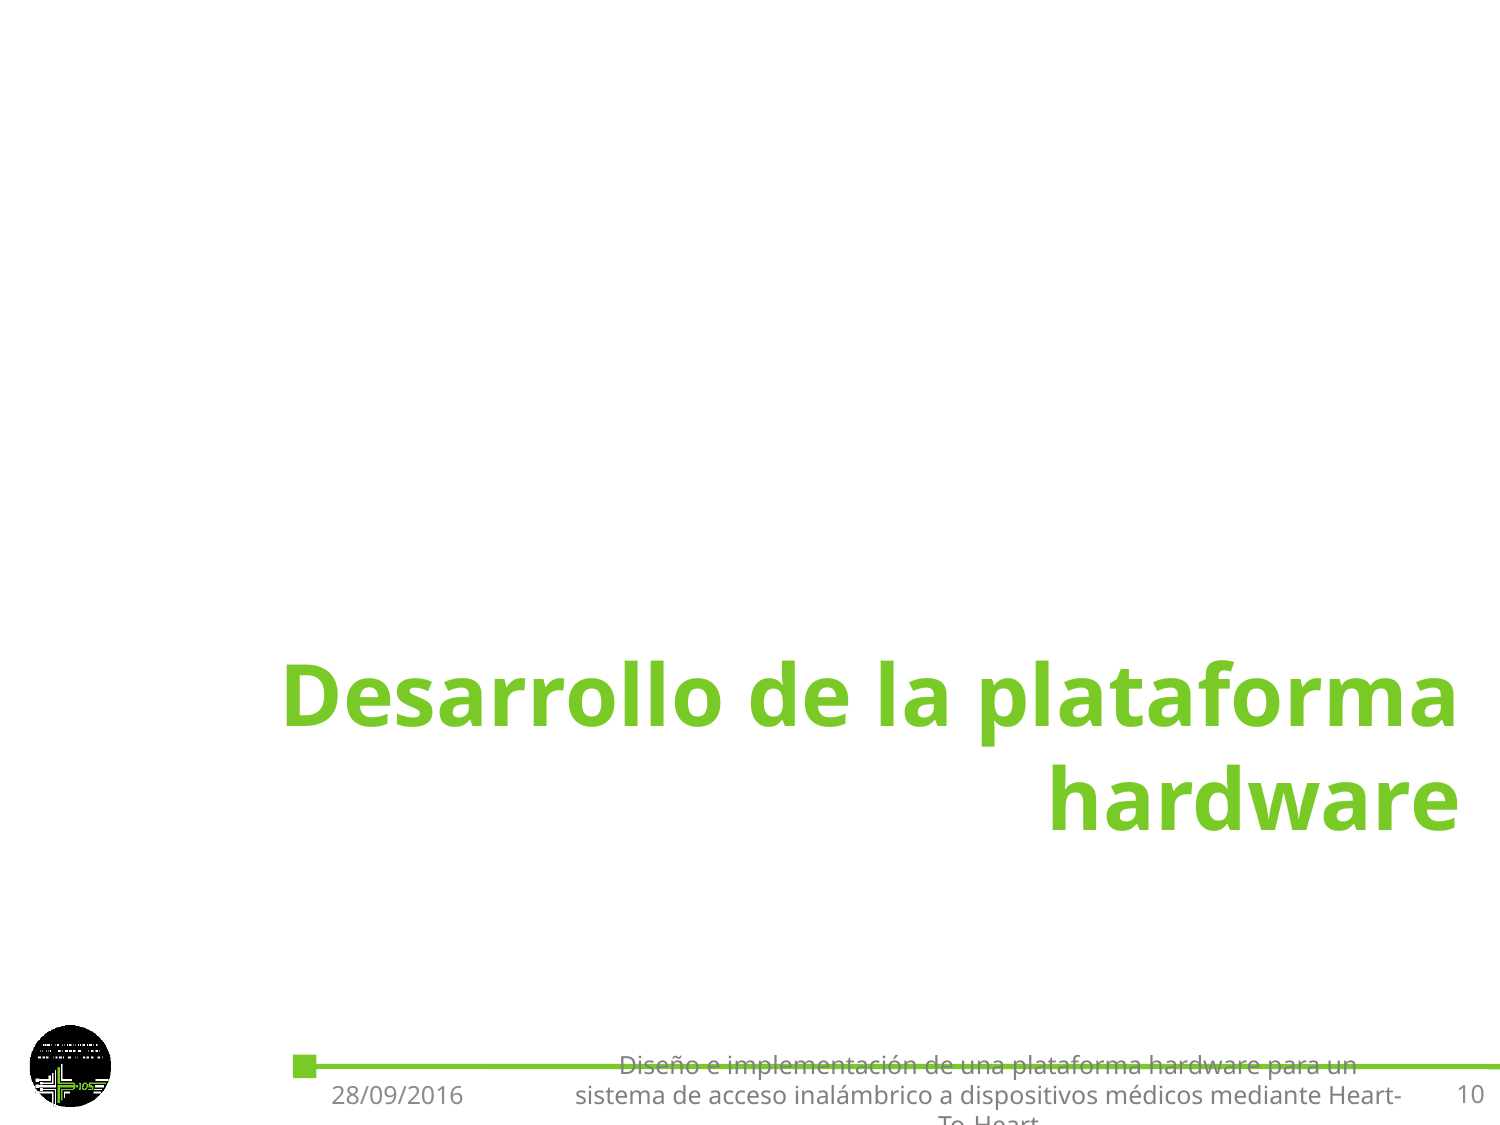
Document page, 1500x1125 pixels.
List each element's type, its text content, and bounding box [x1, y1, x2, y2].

slide_number 10 [1422, 1065, 1500, 1125]
title Desarrollo de la plataforma hardware [35, 632, 1477, 856]
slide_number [316, 1065, 559, 1125]
footer Diseño e implementación de una plataforma hardware para un sistema de acceso inalámbrico a dispositivos médicos mediante Heart-To-Heart [559, 1065, 1418, 1125]
picture [29, 1025, 111, 1107]
